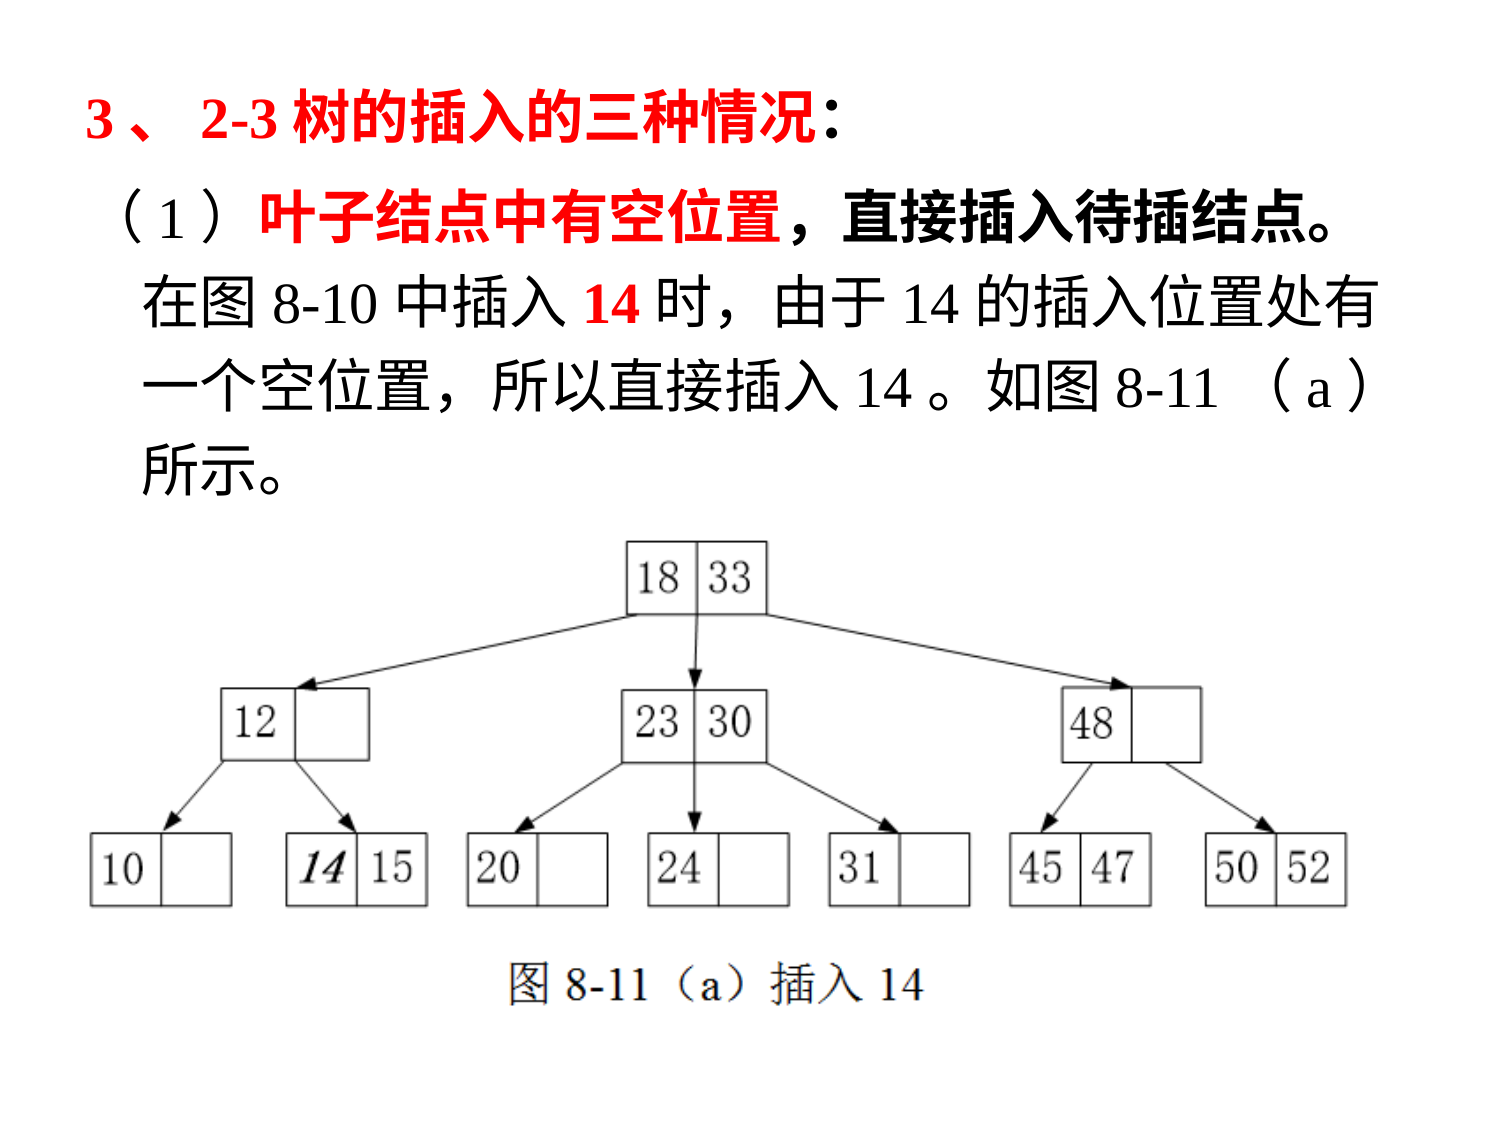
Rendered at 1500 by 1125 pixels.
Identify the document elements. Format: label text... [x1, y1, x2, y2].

picture [0, 527, 1433, 1020]
list 3、2-3树的插入的三种情况： （1）叶子结点中有空位置，直接插入待插结点。在图8-10中插入14时，由于14的插入位置处有一个空位置，所以直接插入14。如图8-11（a）所示。 [70, 58, 1430, 469]
